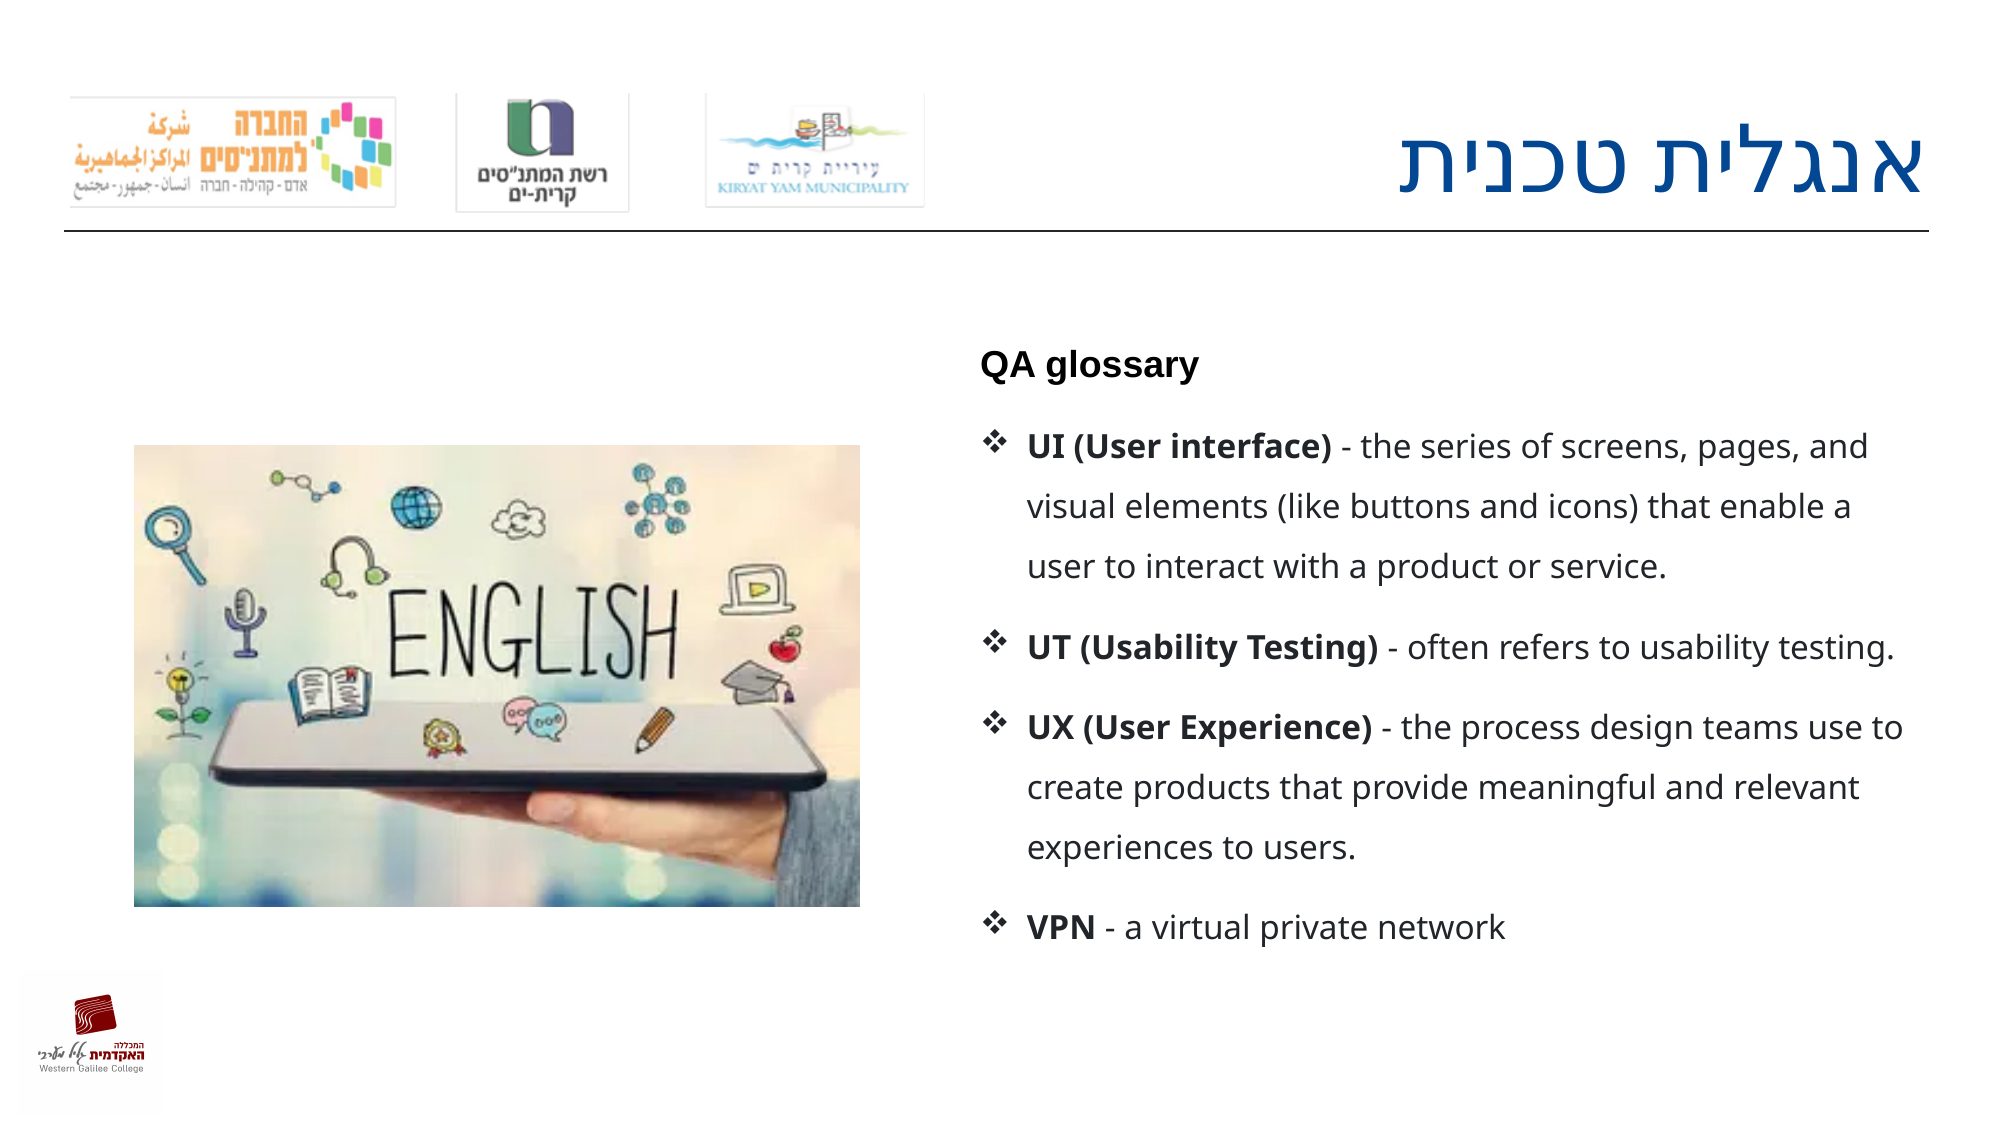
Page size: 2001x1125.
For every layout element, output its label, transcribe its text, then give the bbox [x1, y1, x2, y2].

picture [134, 445, 860, 907]
picture [18, 970, 164, 1116]
list QA glossary UI (User interface) - the series of screens, pages, and visual elements (like buttons and icons) that enable a user to interact with a product or service. UT (Usability Testing) - often refers to usability testing. UX (User Experience) - the process design teams use to create products that provide meaningful and relevant experiences to users. VPN - a virtual private network [979, 309, 1930, 1043]
title אנגלית טכנית [64, 55, 1930, 221]
picture [70, 93, 925, 213]
